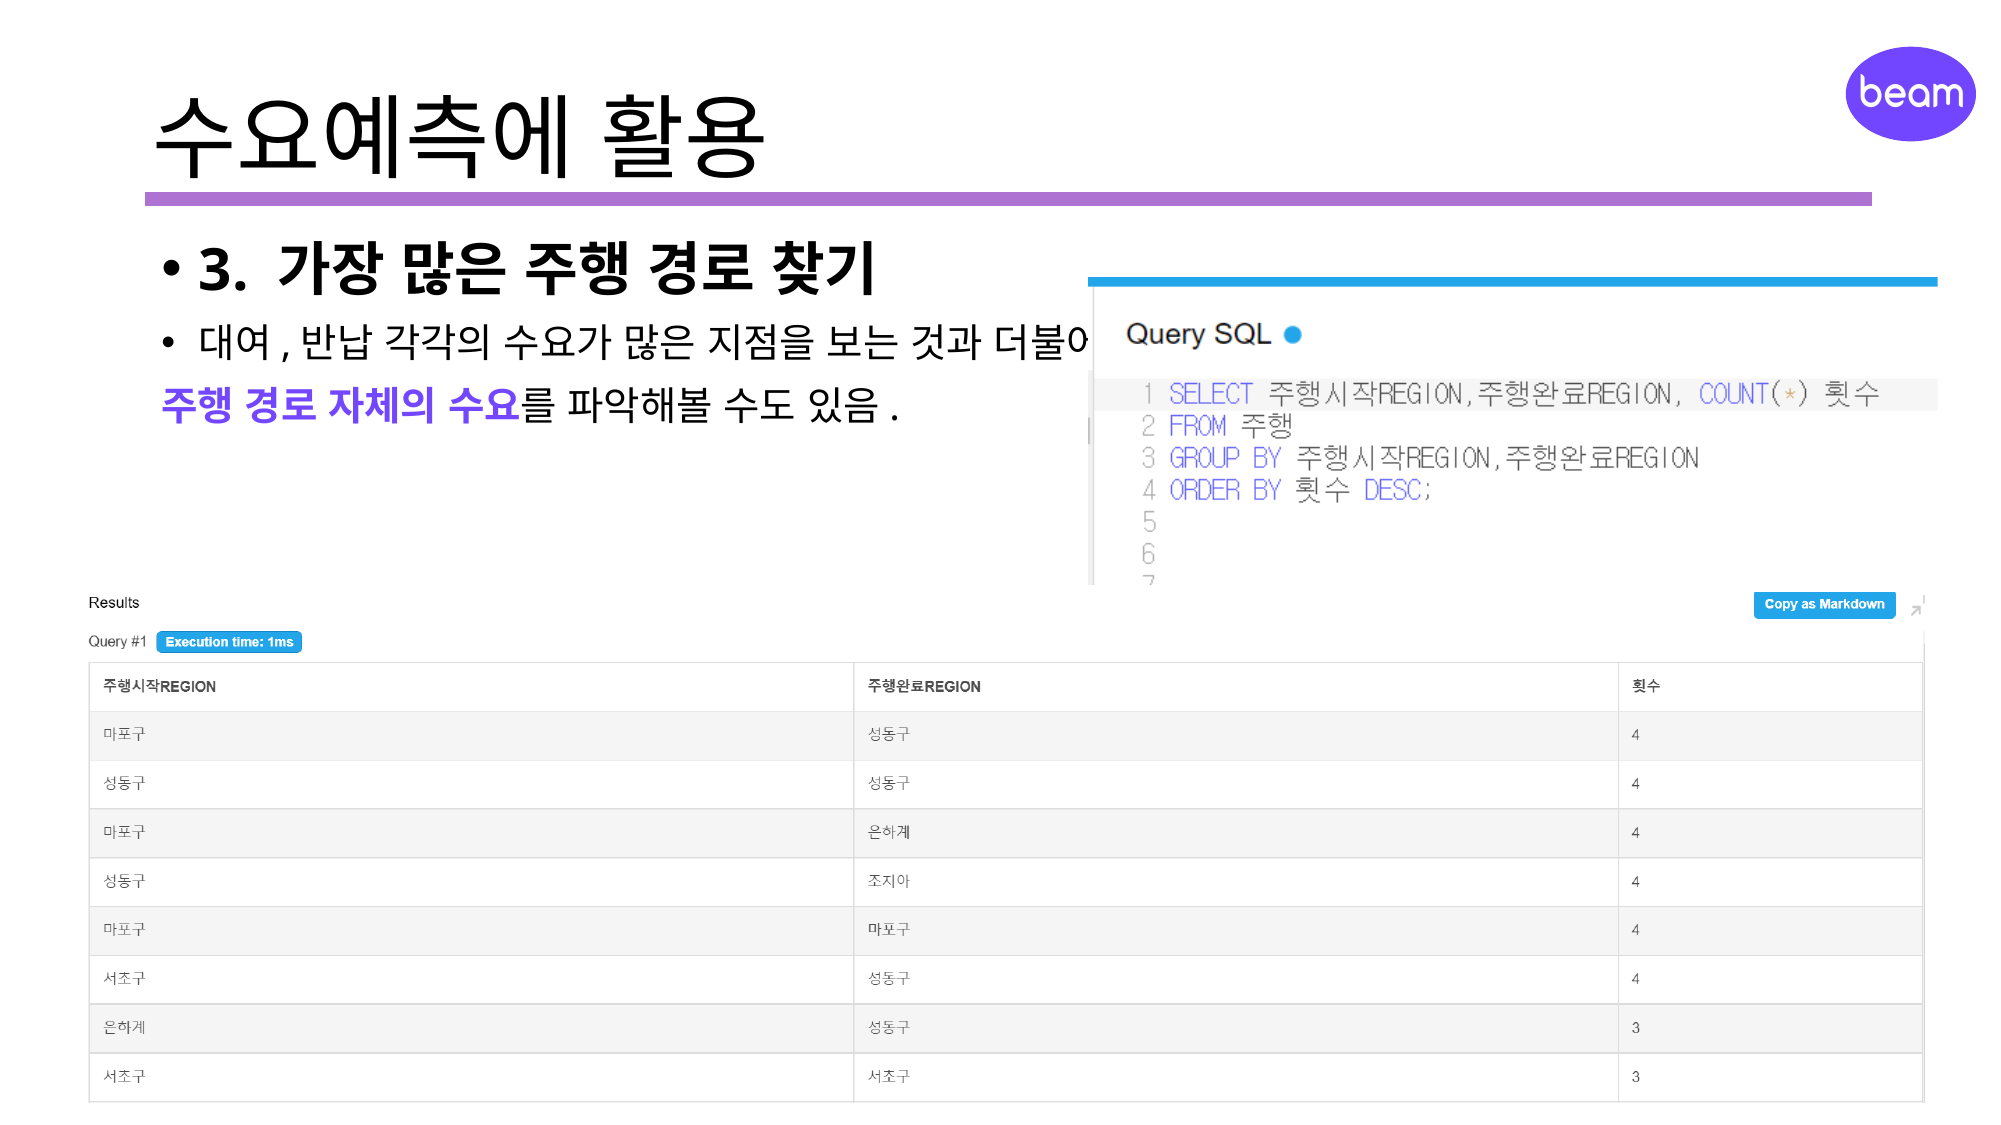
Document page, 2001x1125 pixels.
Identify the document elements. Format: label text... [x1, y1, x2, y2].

picture [75, 591, 1925, 1103]
text_box [145, 192, 1872, 206]
picture [1088, 277, 1938, 585]
list 3. 가장 많은 주행 경로 찾기 대여,반납 각각의 수요가 많은 지점을 보는 것과 더불어, 주행 경로 자체의 수요를 파악해볼 수도 있음. [146, 232, 1930, 1125]
title 수요예측에 활용 [137, 32, 1863, 251]
picture [1845, 46, 1977, 142]
